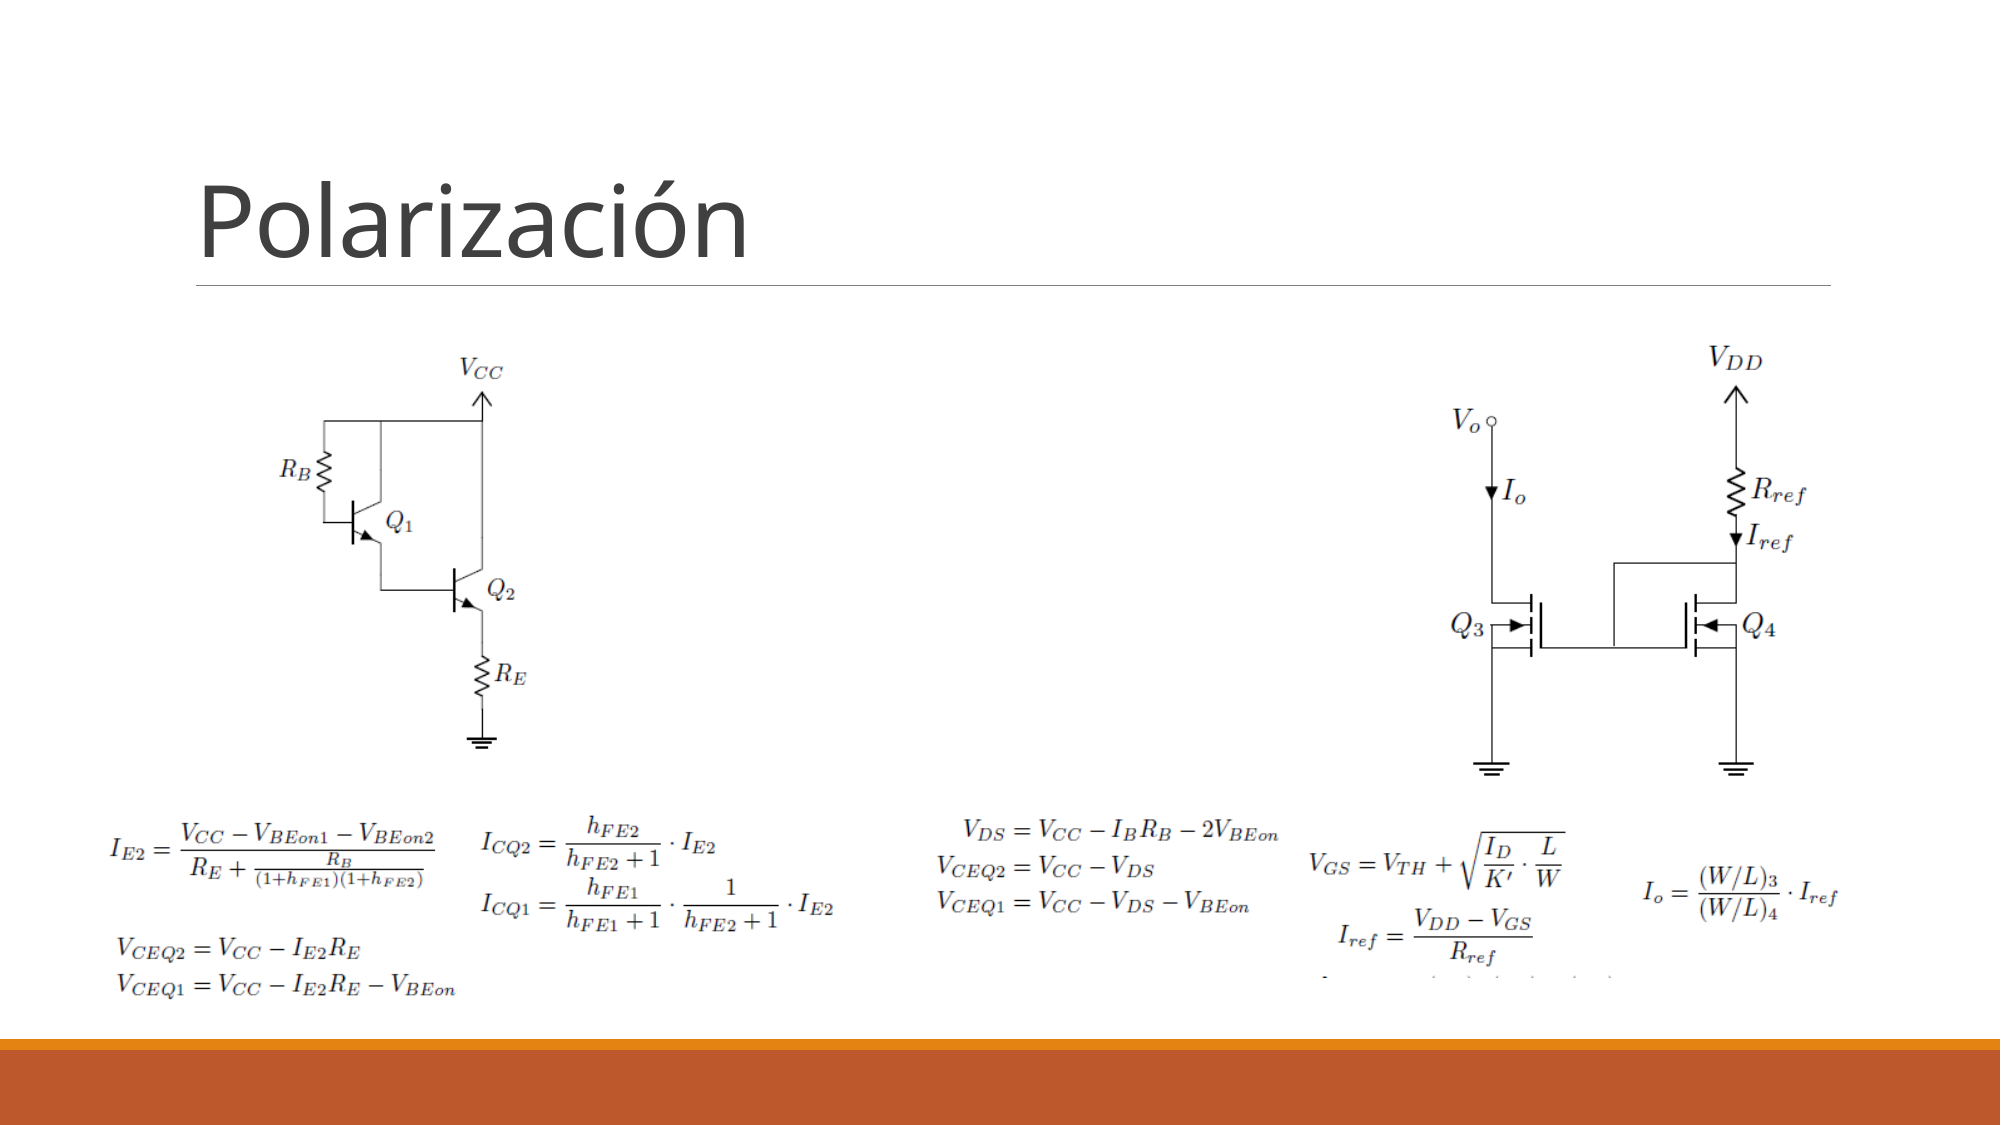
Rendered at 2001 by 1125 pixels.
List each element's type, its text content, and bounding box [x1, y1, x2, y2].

picture [894, 788, 1861, 978]
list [462, 802, 849, 950]
title Polarización [180, 47, 1830, 285]
picture [1401, 324, 1831, 801]
picture [257, 334, 573, 770]
picture [103, 923, 473, 1014]
picture [108, 818, 460, 902]
